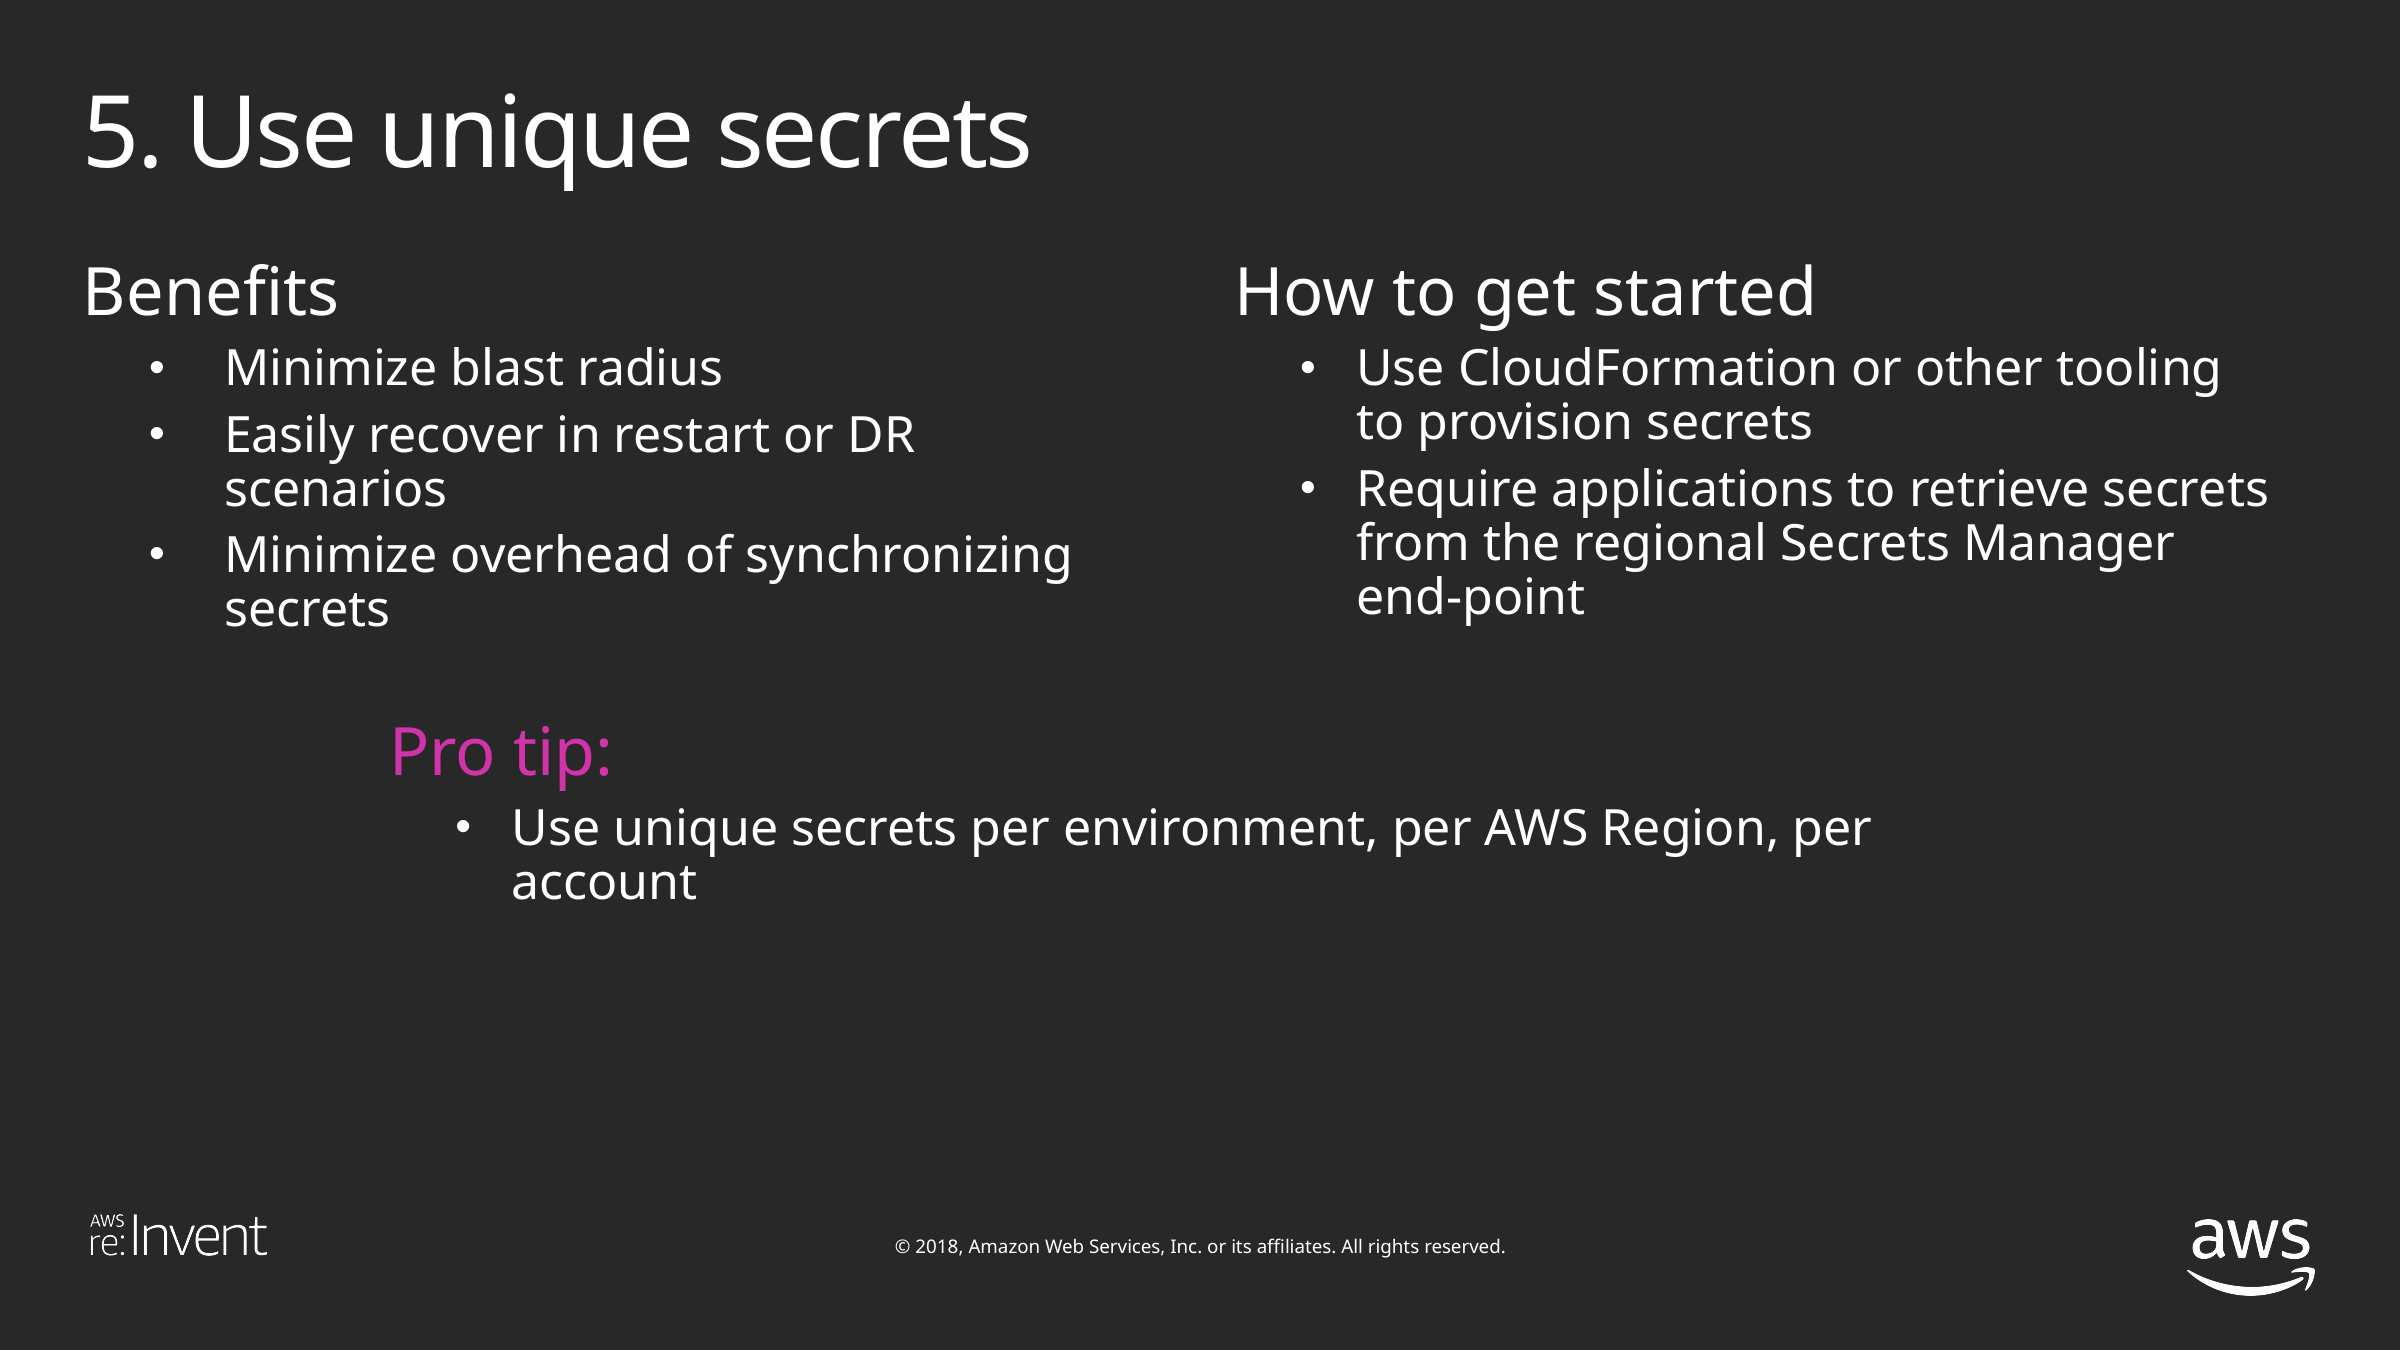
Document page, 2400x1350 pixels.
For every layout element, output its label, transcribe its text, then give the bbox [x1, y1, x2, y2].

picture [2187, 1219, 2315, 1296]
picture [90, 1214, 267, 1256]
list Benefits Minimize blast radius Easily recover in restart or DR scenarios Minimize overhead of synchronizing secrets [52, 234, 1163, 612]
title 5. Use unique secrets [52, 56, 2348, 235]
list How to get started Use CloudFormation or other tooling to provision secrets Require applications to retrieve secrets from the regional Secrets Manager end-point [1204, 234, 2315, 654]
text_box Pro tip: Use unique secrets per environment, per AWS Region, per account [359, 693, 2042, 935]
